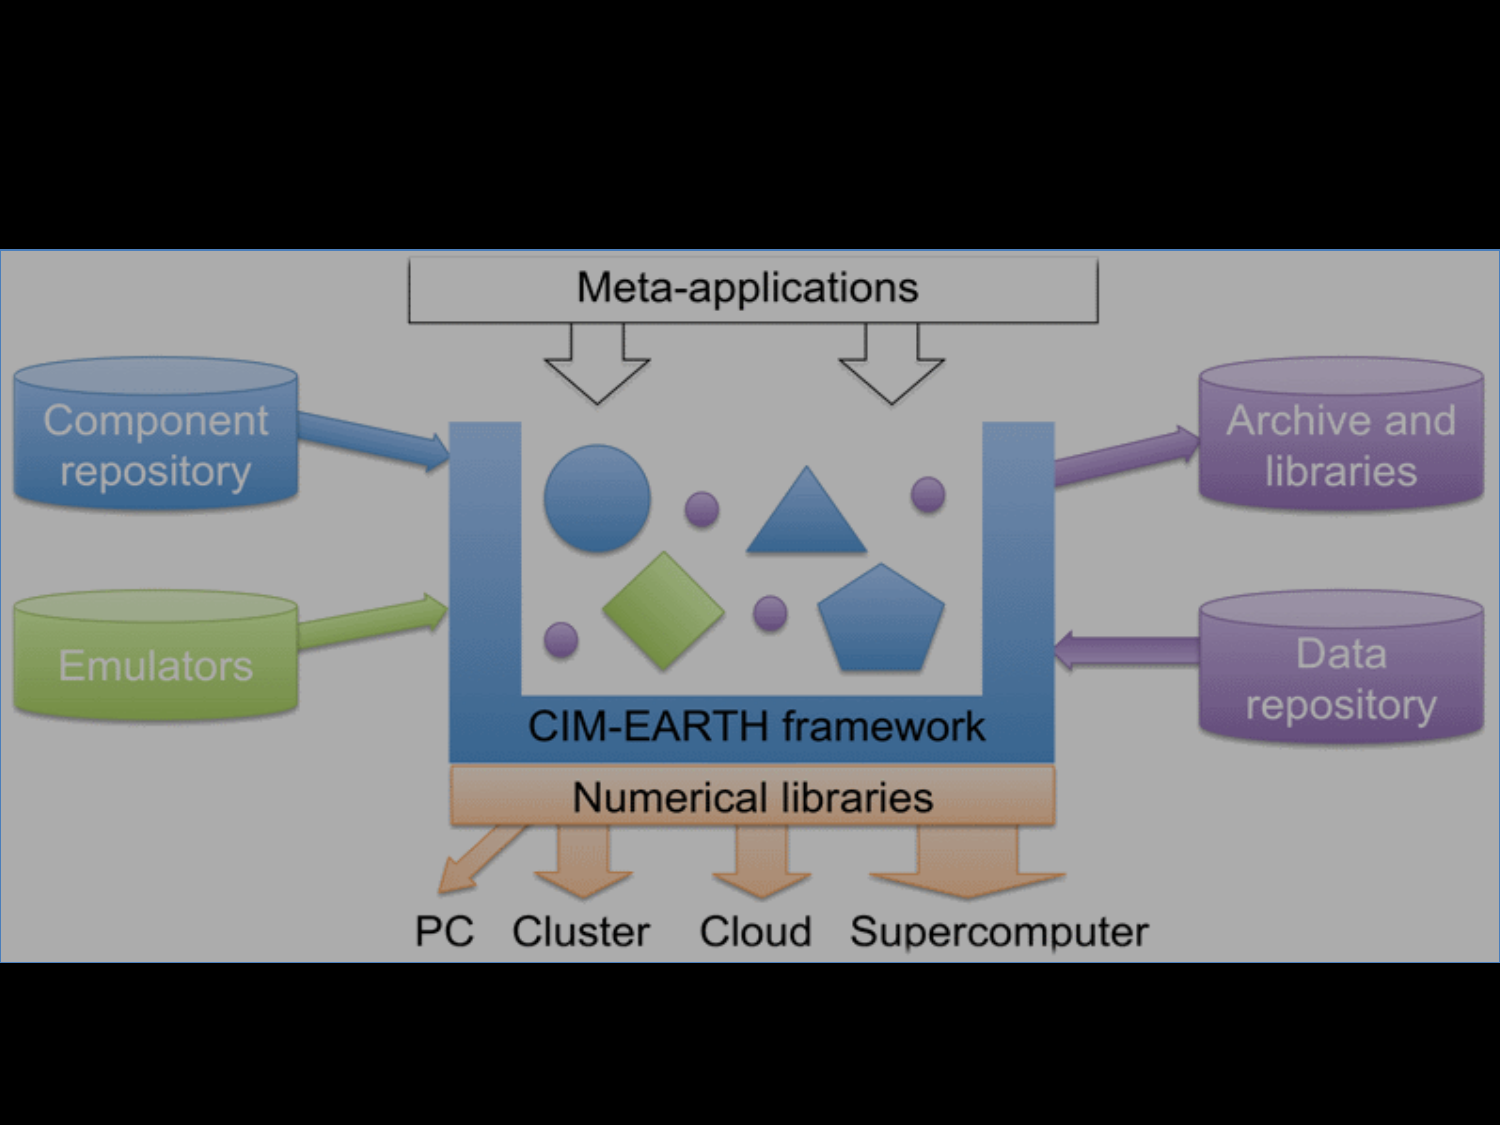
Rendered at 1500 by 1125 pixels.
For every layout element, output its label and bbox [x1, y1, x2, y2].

text_box [0, 249, 1500, 963]
